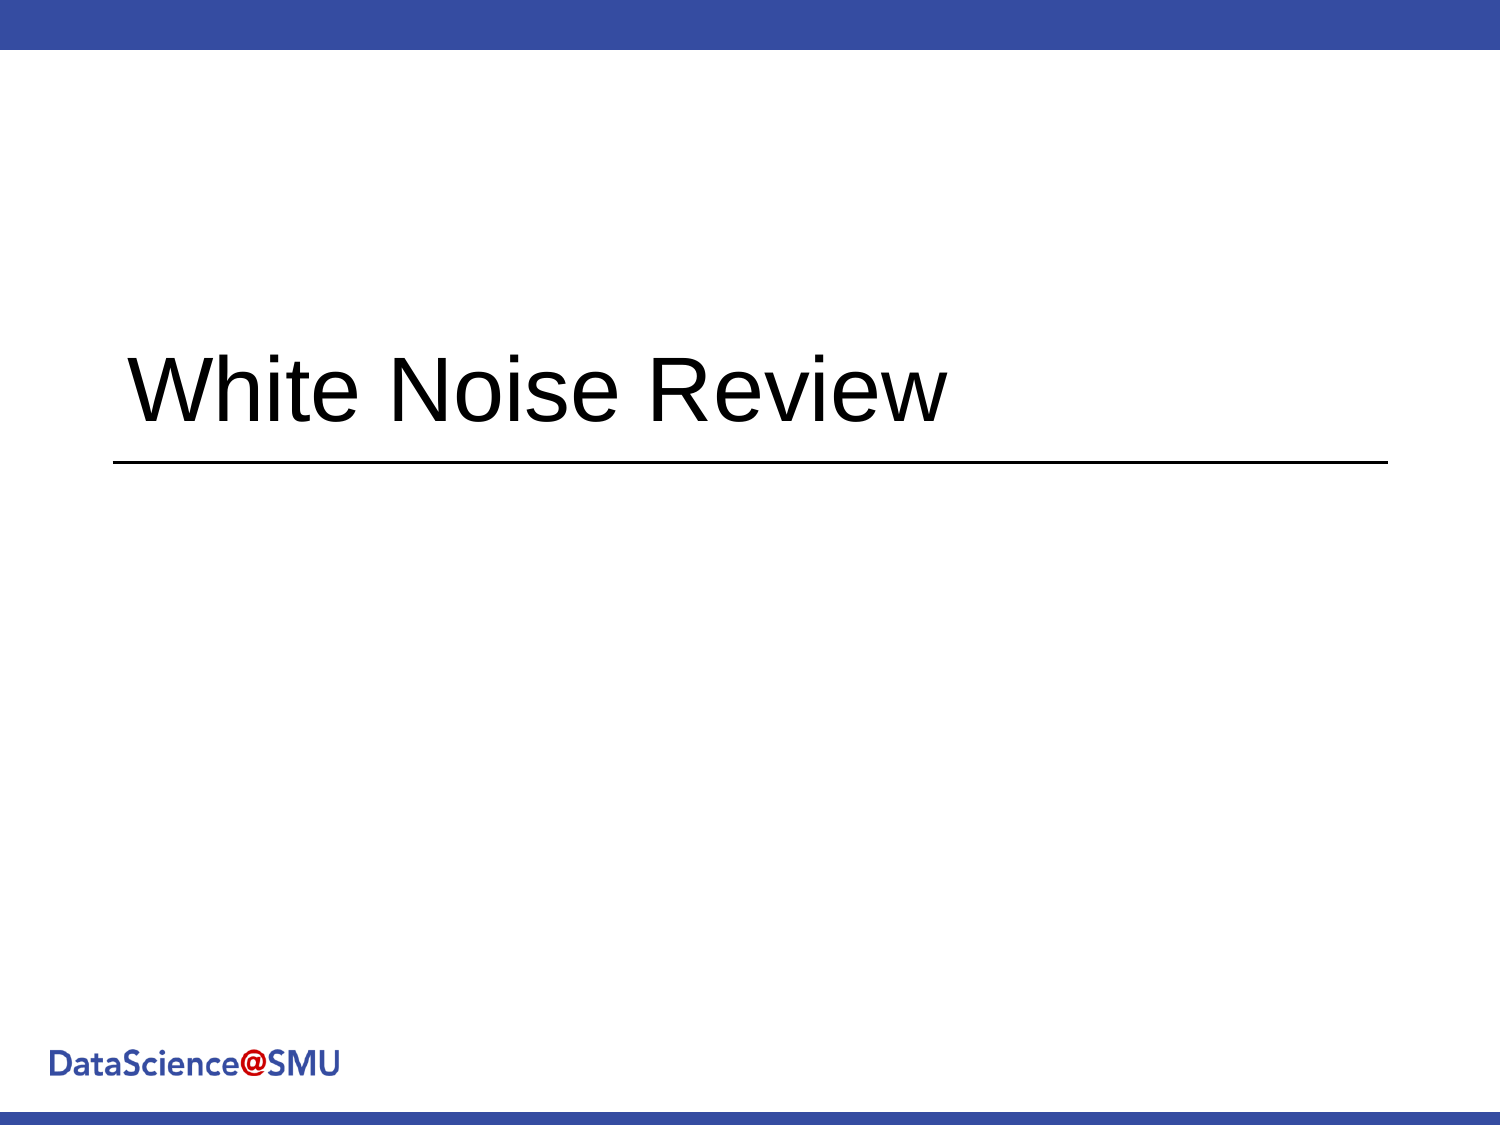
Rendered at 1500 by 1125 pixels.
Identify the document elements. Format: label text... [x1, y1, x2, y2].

title White Noise Review [112, 299, 1388, 448]
picture [50, 1049, 339, 1076]
